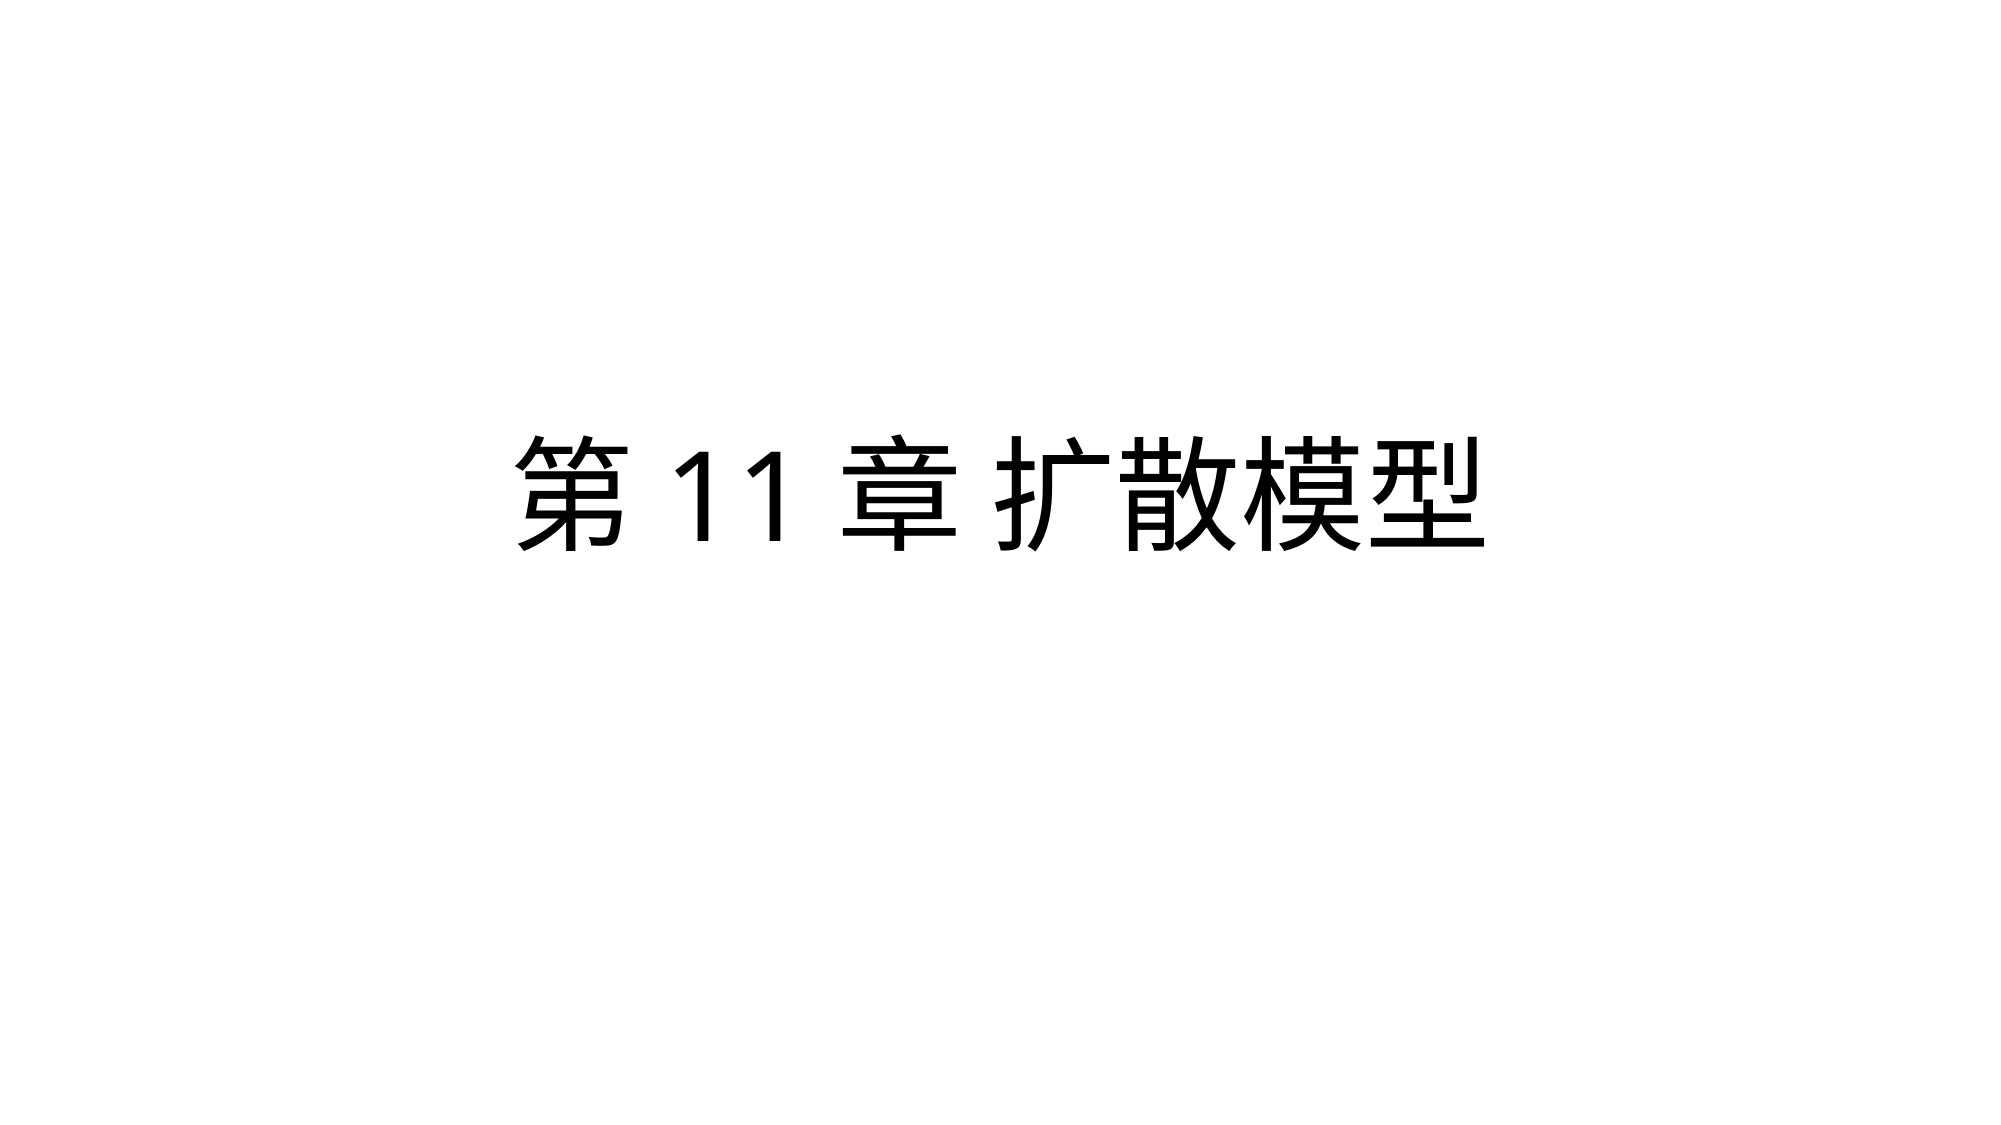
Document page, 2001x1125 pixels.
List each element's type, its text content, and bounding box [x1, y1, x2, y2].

title 第11章 扩散模型 [249, 184, 1750, 576]
